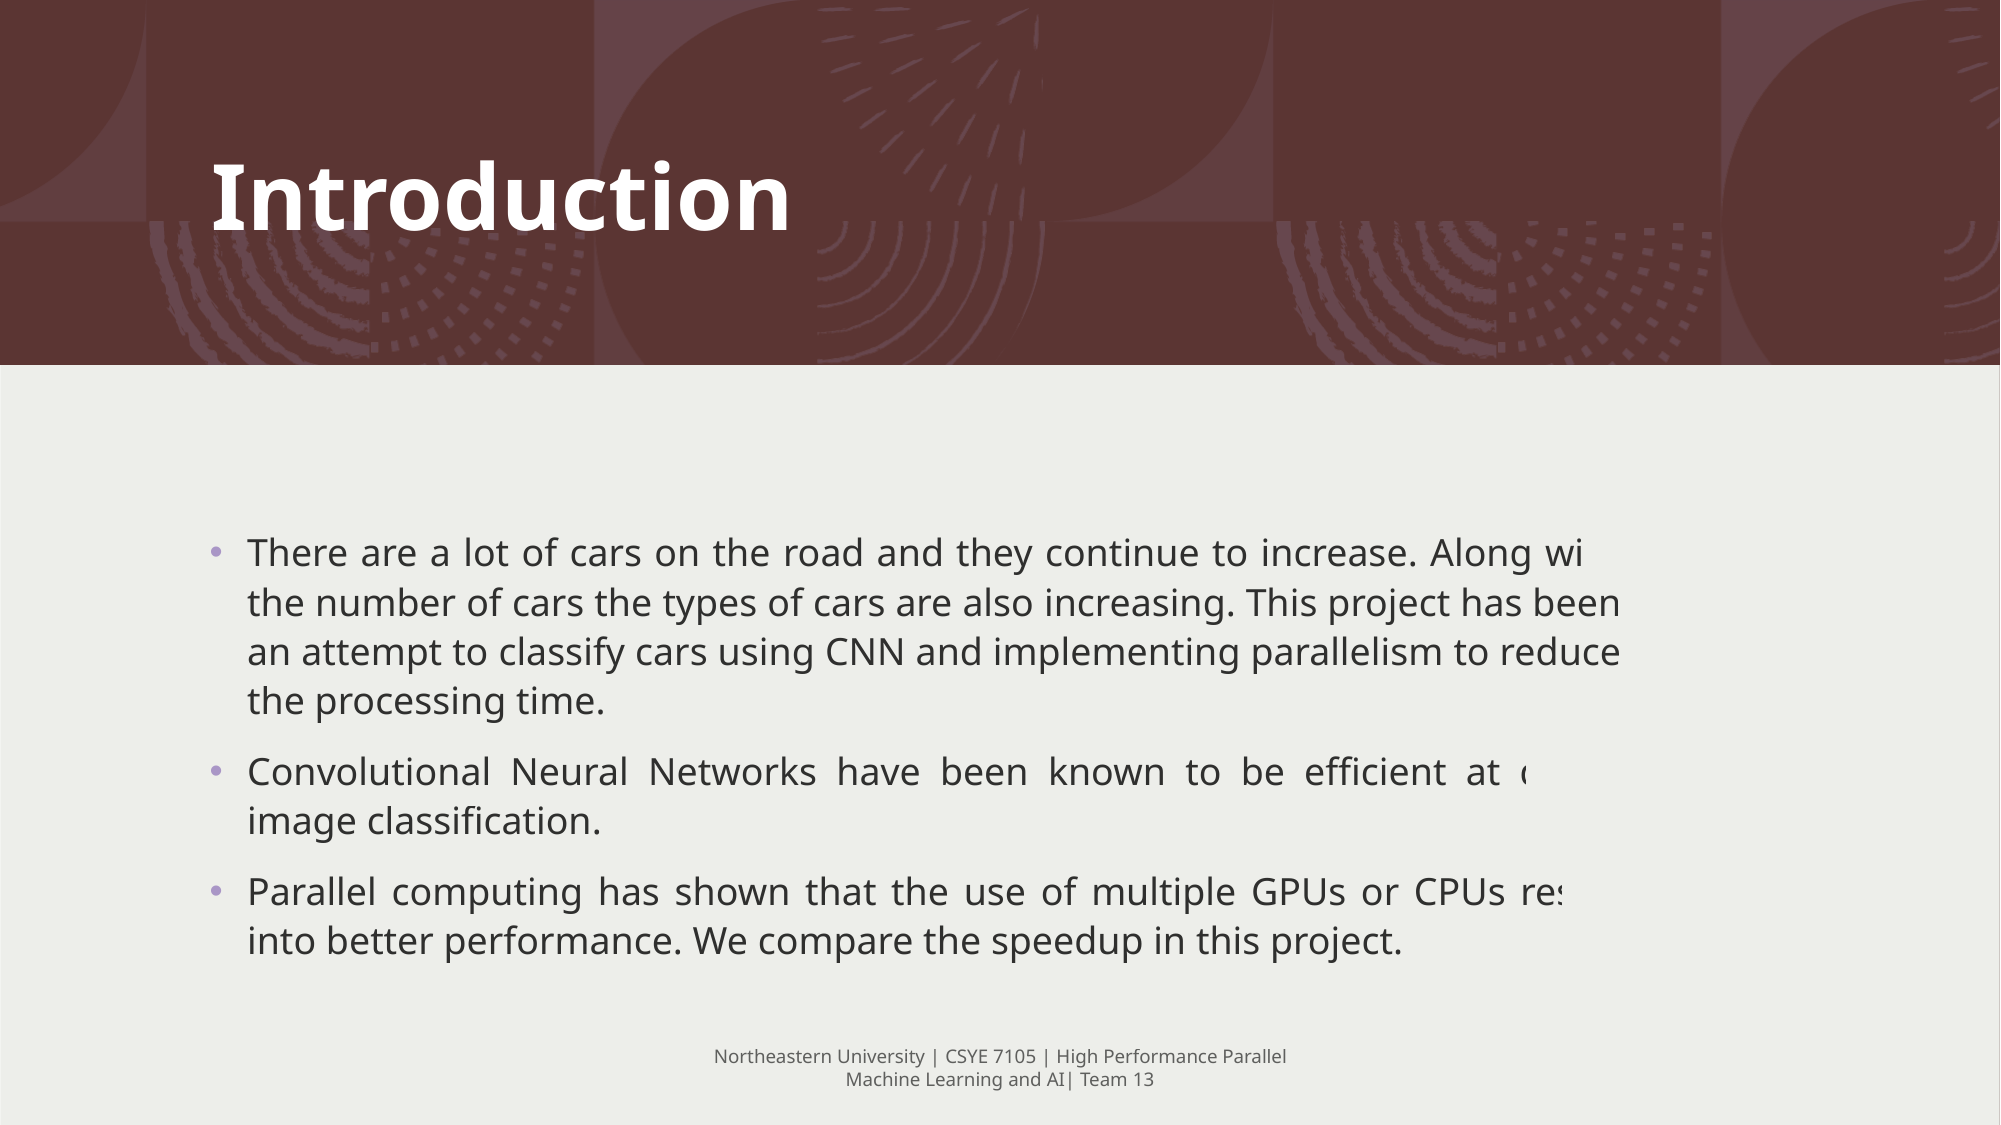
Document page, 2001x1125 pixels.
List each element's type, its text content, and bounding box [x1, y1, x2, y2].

title Introduction [196, 62, 1838, 325]
footer Northeastern University | CSYE 7105 | High Performance Parallel Machine Learning and AI| Team 13 [662, 1037, 1338, 1098]
text_box [0, 366, 2000, 1125]
text_box [0, 0, 2000, 366]
list There are a lot of cars on the road and they continue to increase. Along with the number of cars the types of cars are also increasing. This project has been an attempt to classify cars using CNN and implementing parallelism to reduce the processing time. Convolutional Neural Networks have been known to be efficient at doing image classification. Parallel computing has shown that the use of multiple GPUs or CPUs result into better performance. We compare the speedup in this project. [194, 387, 1638, 1034]
